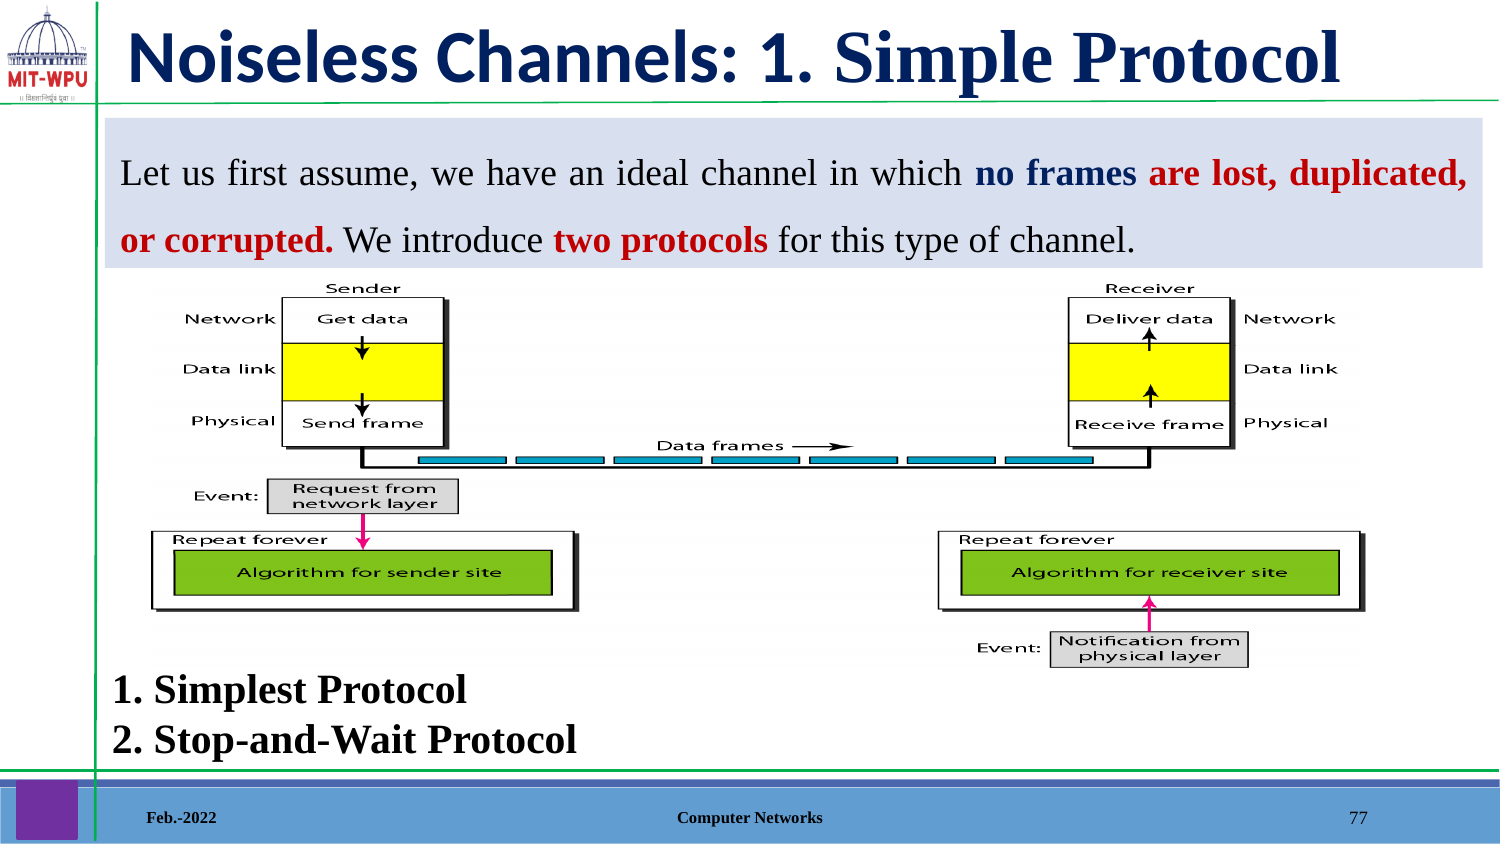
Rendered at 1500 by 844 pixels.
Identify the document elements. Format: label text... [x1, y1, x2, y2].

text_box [94, 780, 98, 842]
text_box Let us first assume, we have an ideal channel in which no frames are lost, duplicated, or corrupted. We introduce two protocols for this type of channel. [104, 117, 1483, 268]
title Noiseless Channels: 1. Simple Protocol [116, 26, 1404, 98]
picture [150, 281, 1367, 668]
slide_number Feb.-2022 [135, 794, 440, 840]
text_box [94, 1, 98, 770]
text_box 1. Simplest Protocol 2. Stop-and-Wait Protocol [102, 654, 847, 770]
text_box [0, 100, 89, 104]
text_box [102, 100, 1499, 104]
text_box [6, 5, 88, 98]
slide_number ‹#› [1218, 794, 1380, 840]
text_box [17, 782, 76, 839]
footer Computer Networks [453, 794, 1047, 840]
